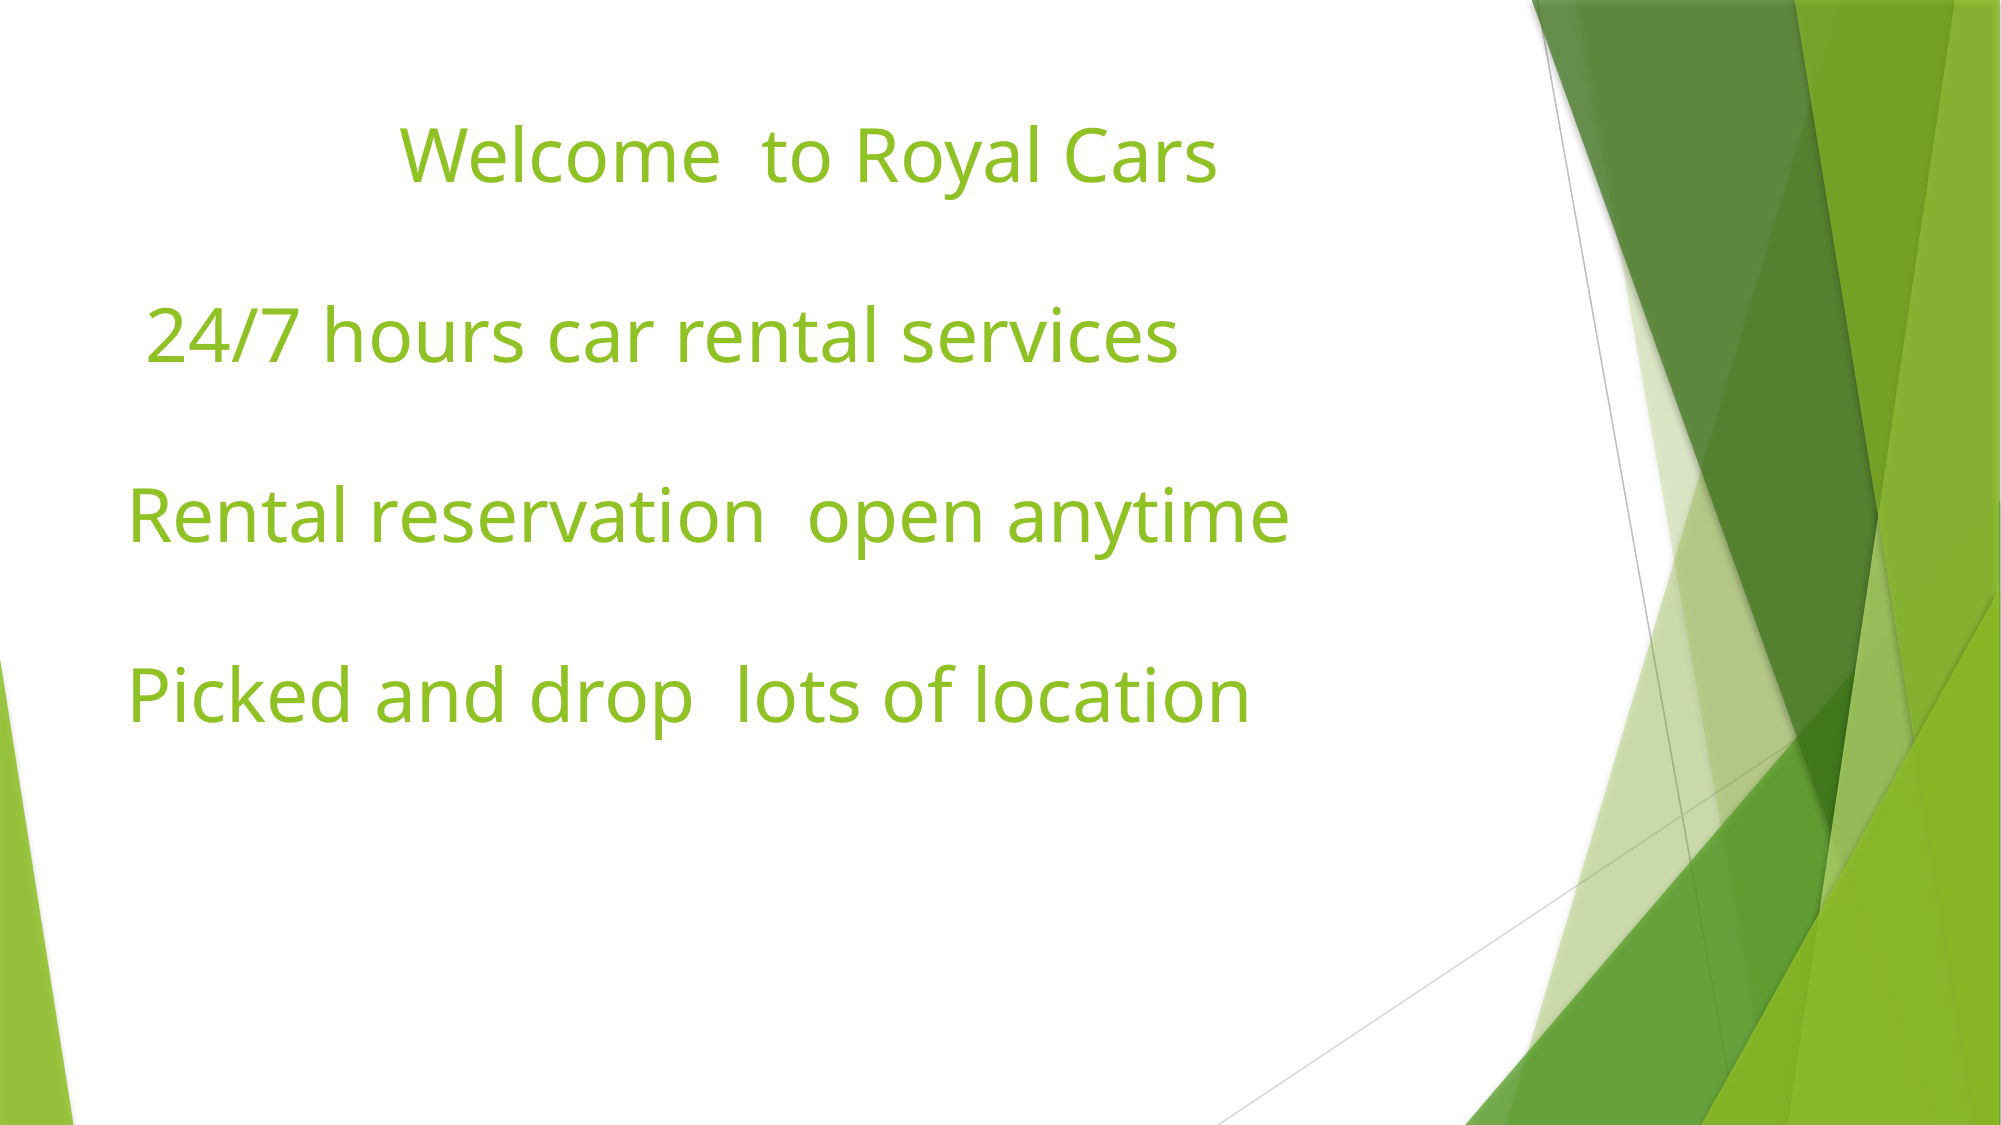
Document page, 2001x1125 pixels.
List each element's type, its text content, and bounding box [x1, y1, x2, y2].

title Welcome to Royal Cars 24/7 hours car rental services Rental reservation open anytime Picked and drop lots of location [111, 99, 1917, 1077]
